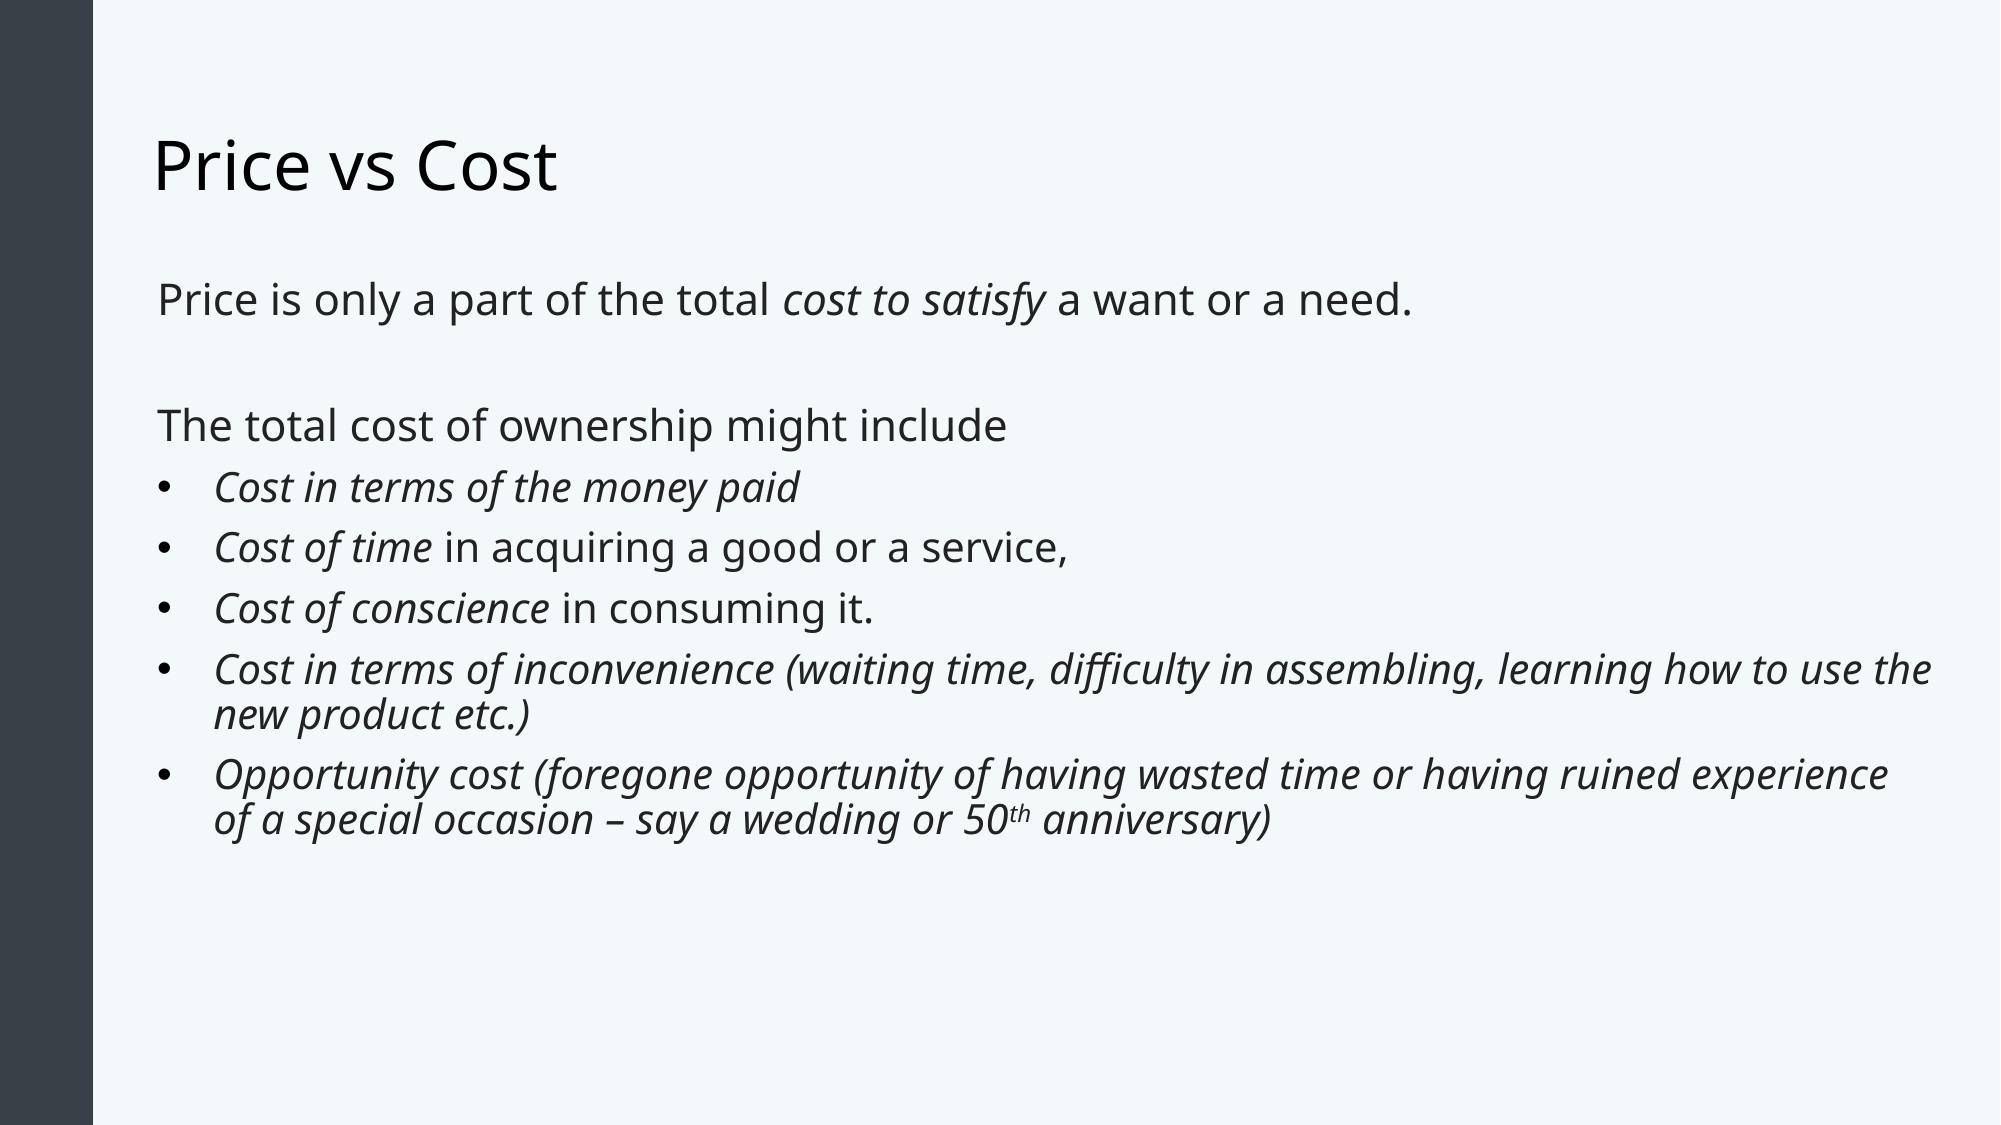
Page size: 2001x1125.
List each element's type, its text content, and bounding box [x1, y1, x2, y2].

list Price is only a part of the total cost to satisfy a want or a need. The total cost of ownership might include Cost in terms of the money paid Cost of time in acquiring a good or a service, Cost of conscience in consuming it. Cost in terms of inconvenience (waiting time, difficulty in assembling, learning how to use the new product etc.) Opportunity cost (foregone opportunity of having wasted time or having ruined experience of a special occasion – say a wedding or 50th anniversary) [137, 270, 1950, 1088]
title Price vs Cost [137, 59, 1863, 270]
